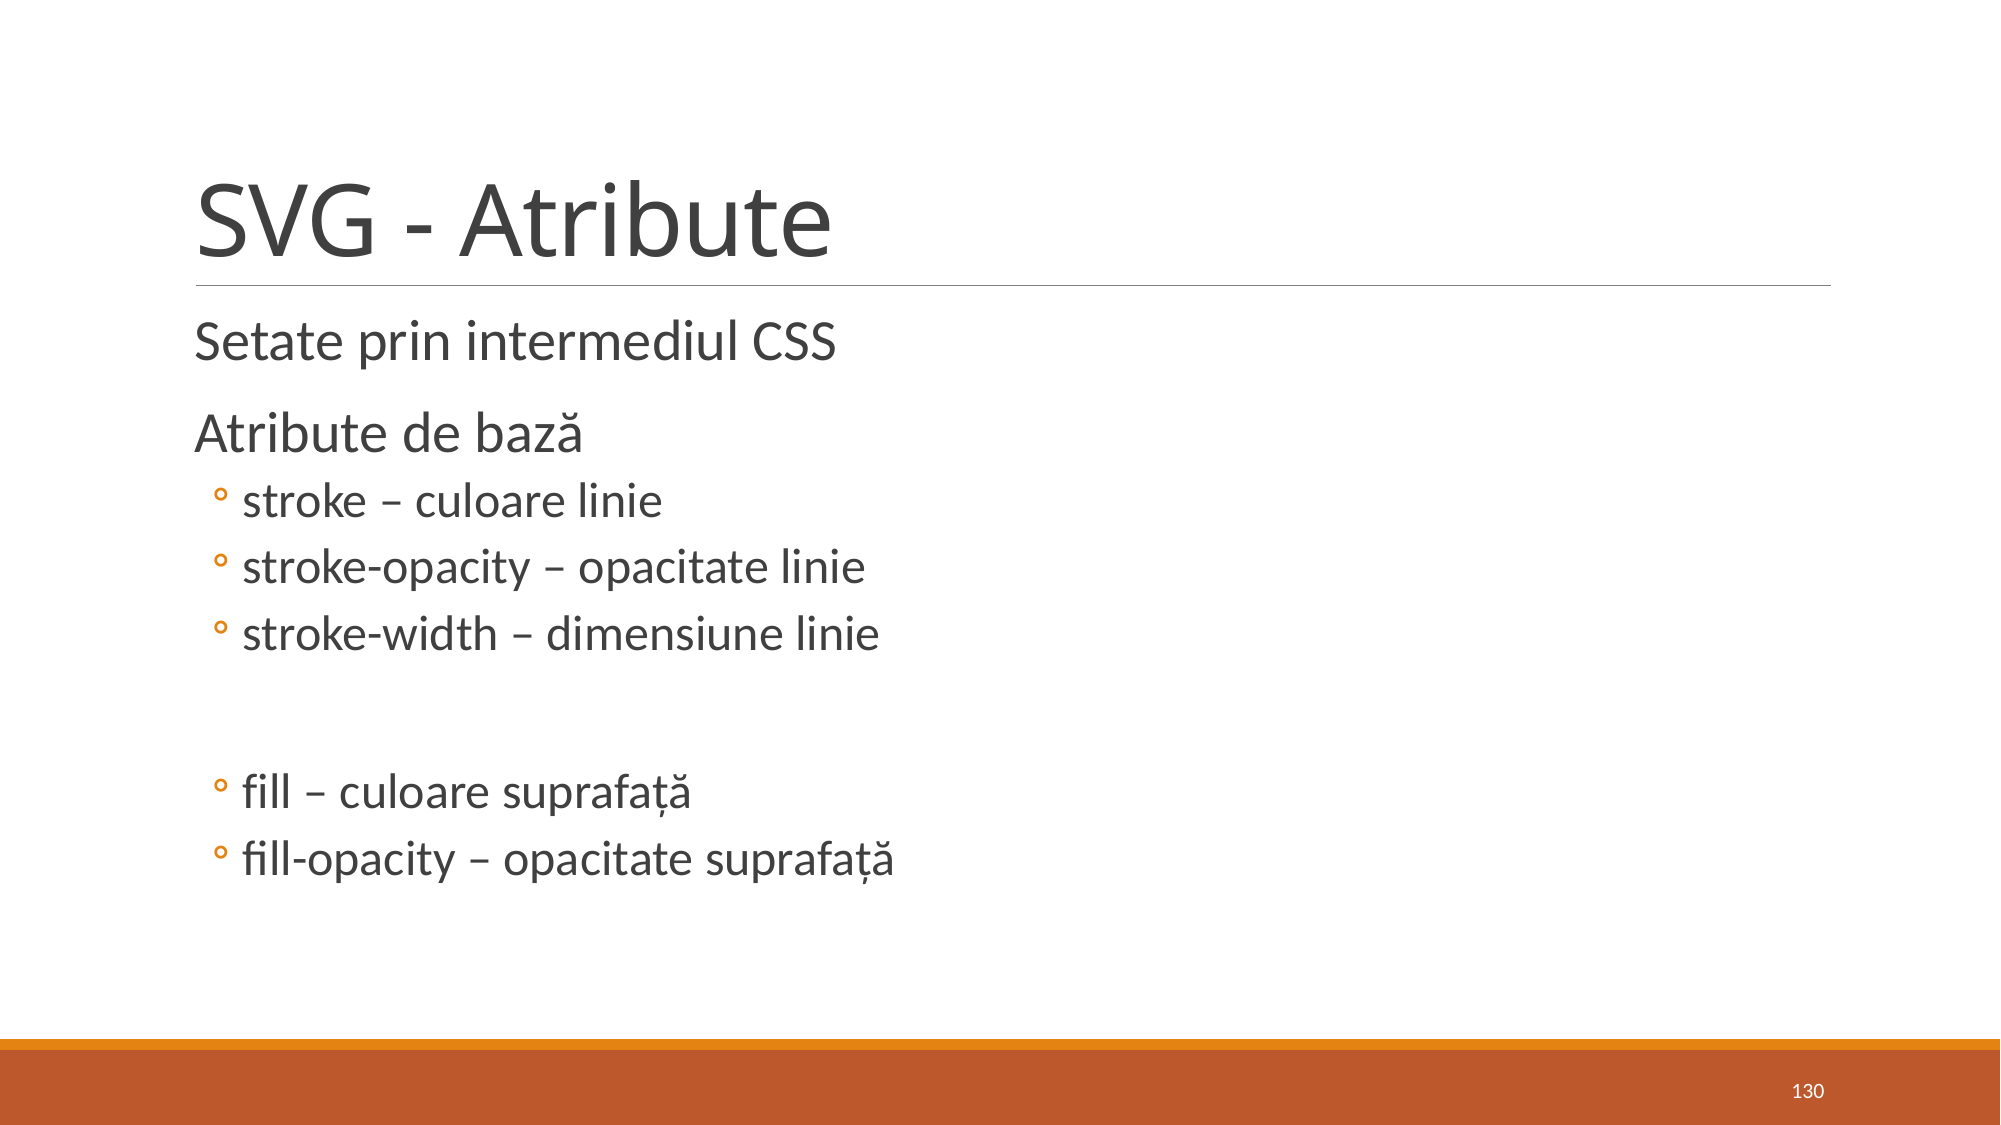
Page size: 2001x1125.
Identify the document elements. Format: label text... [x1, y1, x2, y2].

title SVG - Atribute [179, 47, 1830, 285]
slide_number 130 [1624, 1059, 1840, 1120]
list Setate prin intermediul CSS Atribute de bază stroke – culoare linie stroke-opacity – opacitate linie stroke-width – dimensiune linie fill – culoare suprafață fill-opacity – opacitate suprafață [179, 302, 1830, 963]
